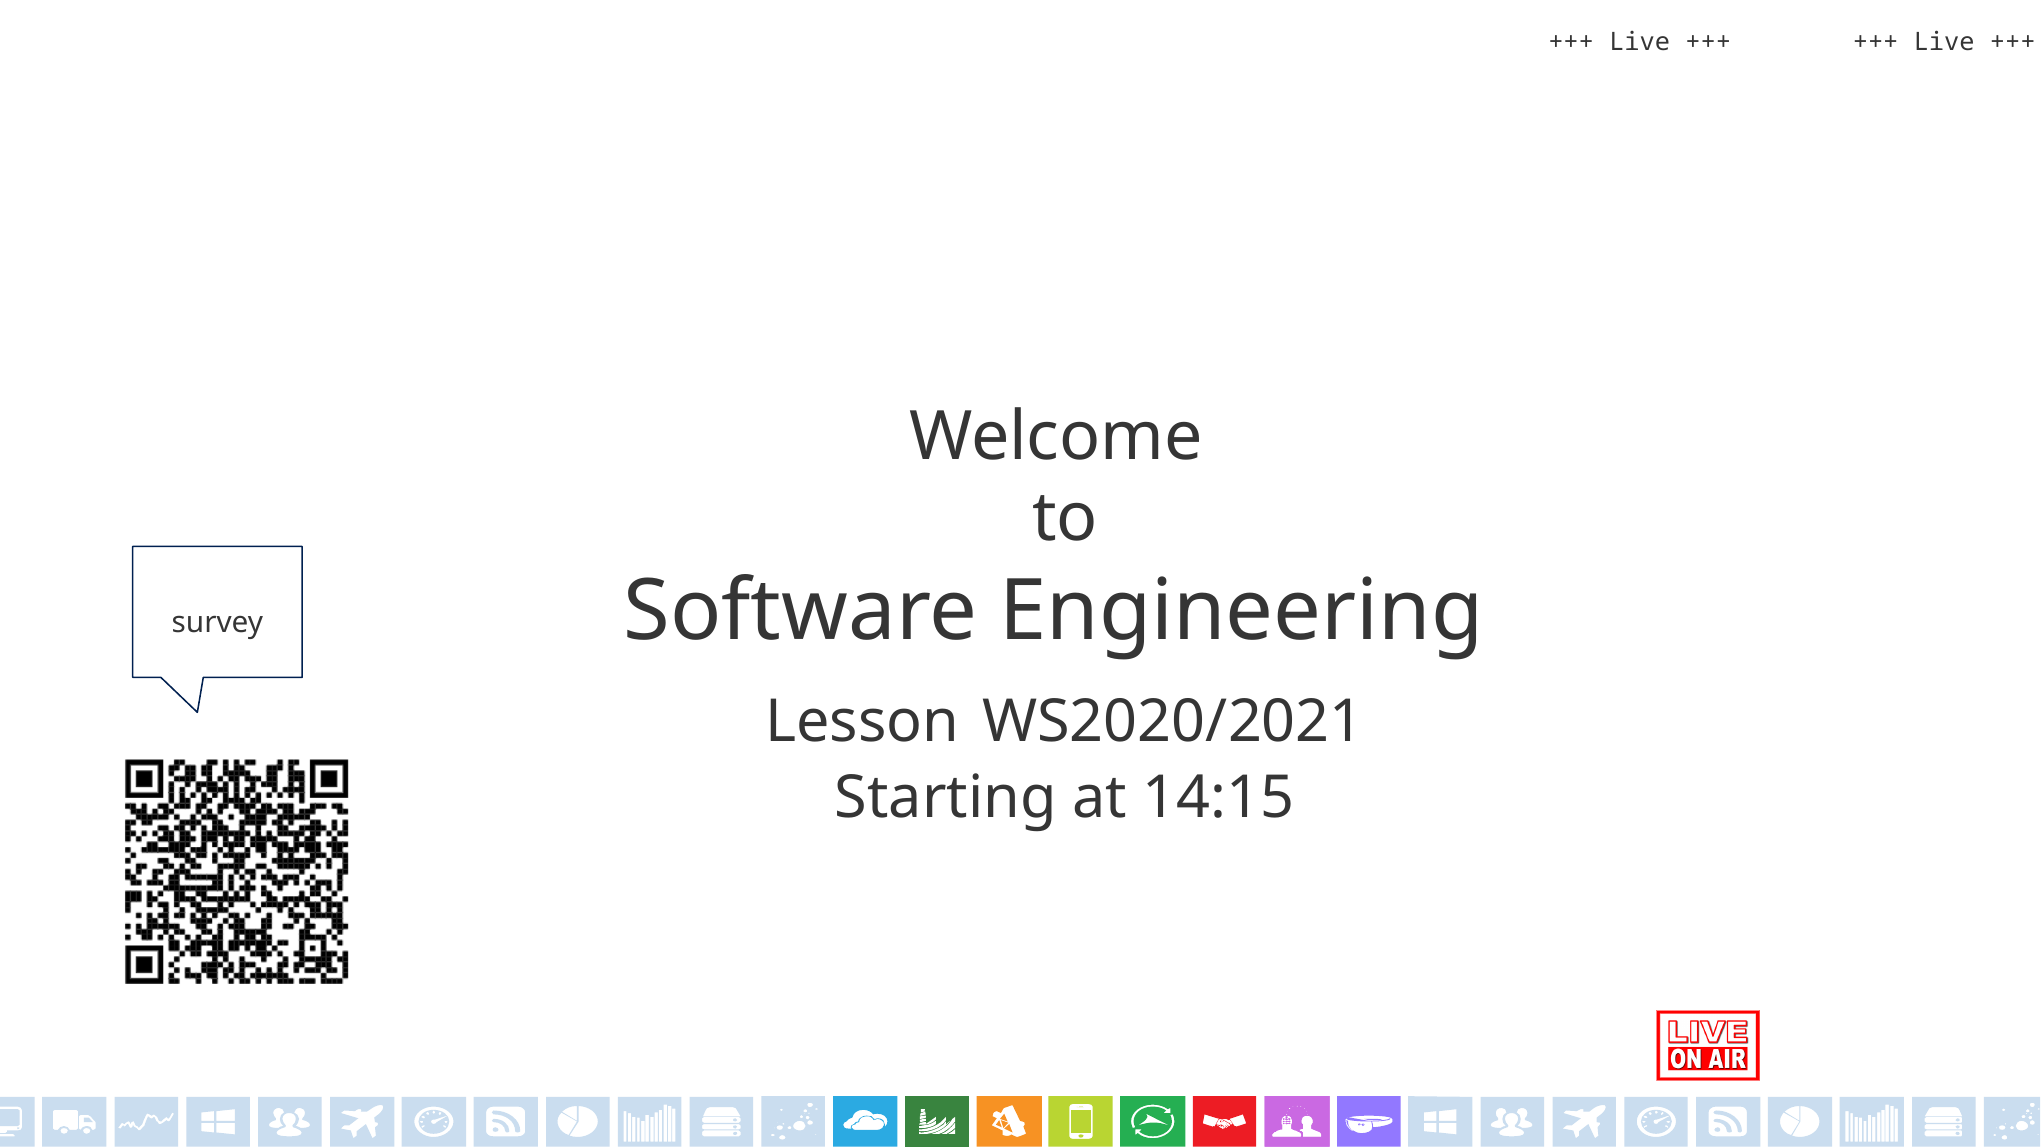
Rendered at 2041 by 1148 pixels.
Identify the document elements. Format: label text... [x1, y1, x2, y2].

picture [117, 756, 354, 990]
text_box Welcome to Software Engineering Lesson WS2020/2021 Starting at 14:15 [391, 383, 1738, 965]
picture [1656, 1010, 1761, 1081]
text_box survey [131, 545, 303, 714]
text_box +++ Live +++ +++ Live +++ +++ Live +++ [1533, 17, 2041, 63]
